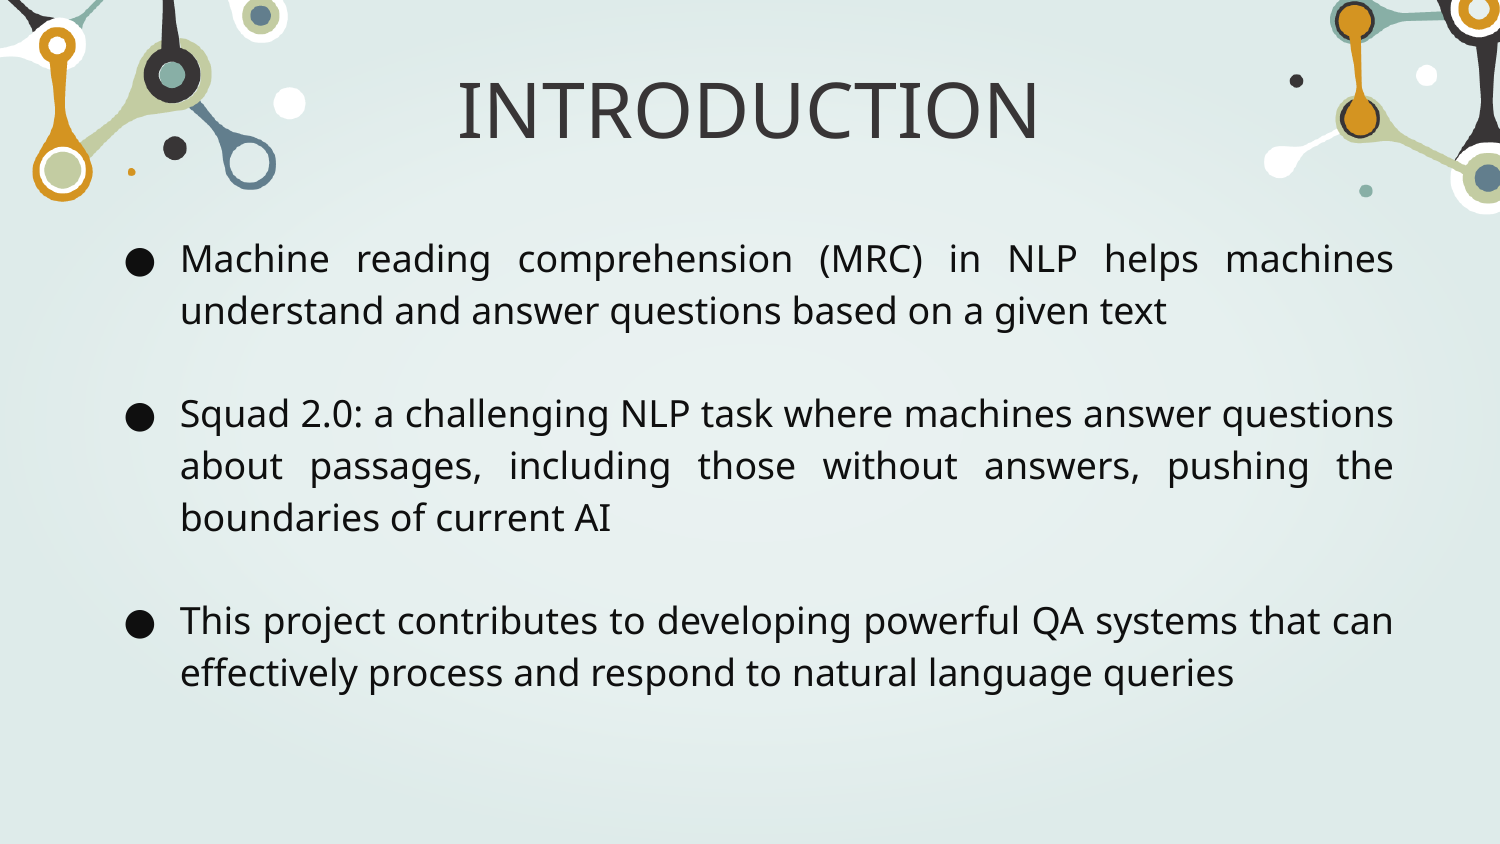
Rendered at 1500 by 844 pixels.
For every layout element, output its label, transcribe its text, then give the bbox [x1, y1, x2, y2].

subtitle Machine reading comprehension (MRC) in NLP helps machines understand and answer questions based on a given text Squad 2.0: a challenging NLP task where machines answer questions about passages, including those without answers, pushing the boundaries of current AI This project contributes to developing powerful QA systems that can effectively process and respond to natural language queries [89, 321, 1411, 631]
picture [0, 0, 1500, 844]
title INTRODUCTION [397, 46, 1103, 150]
